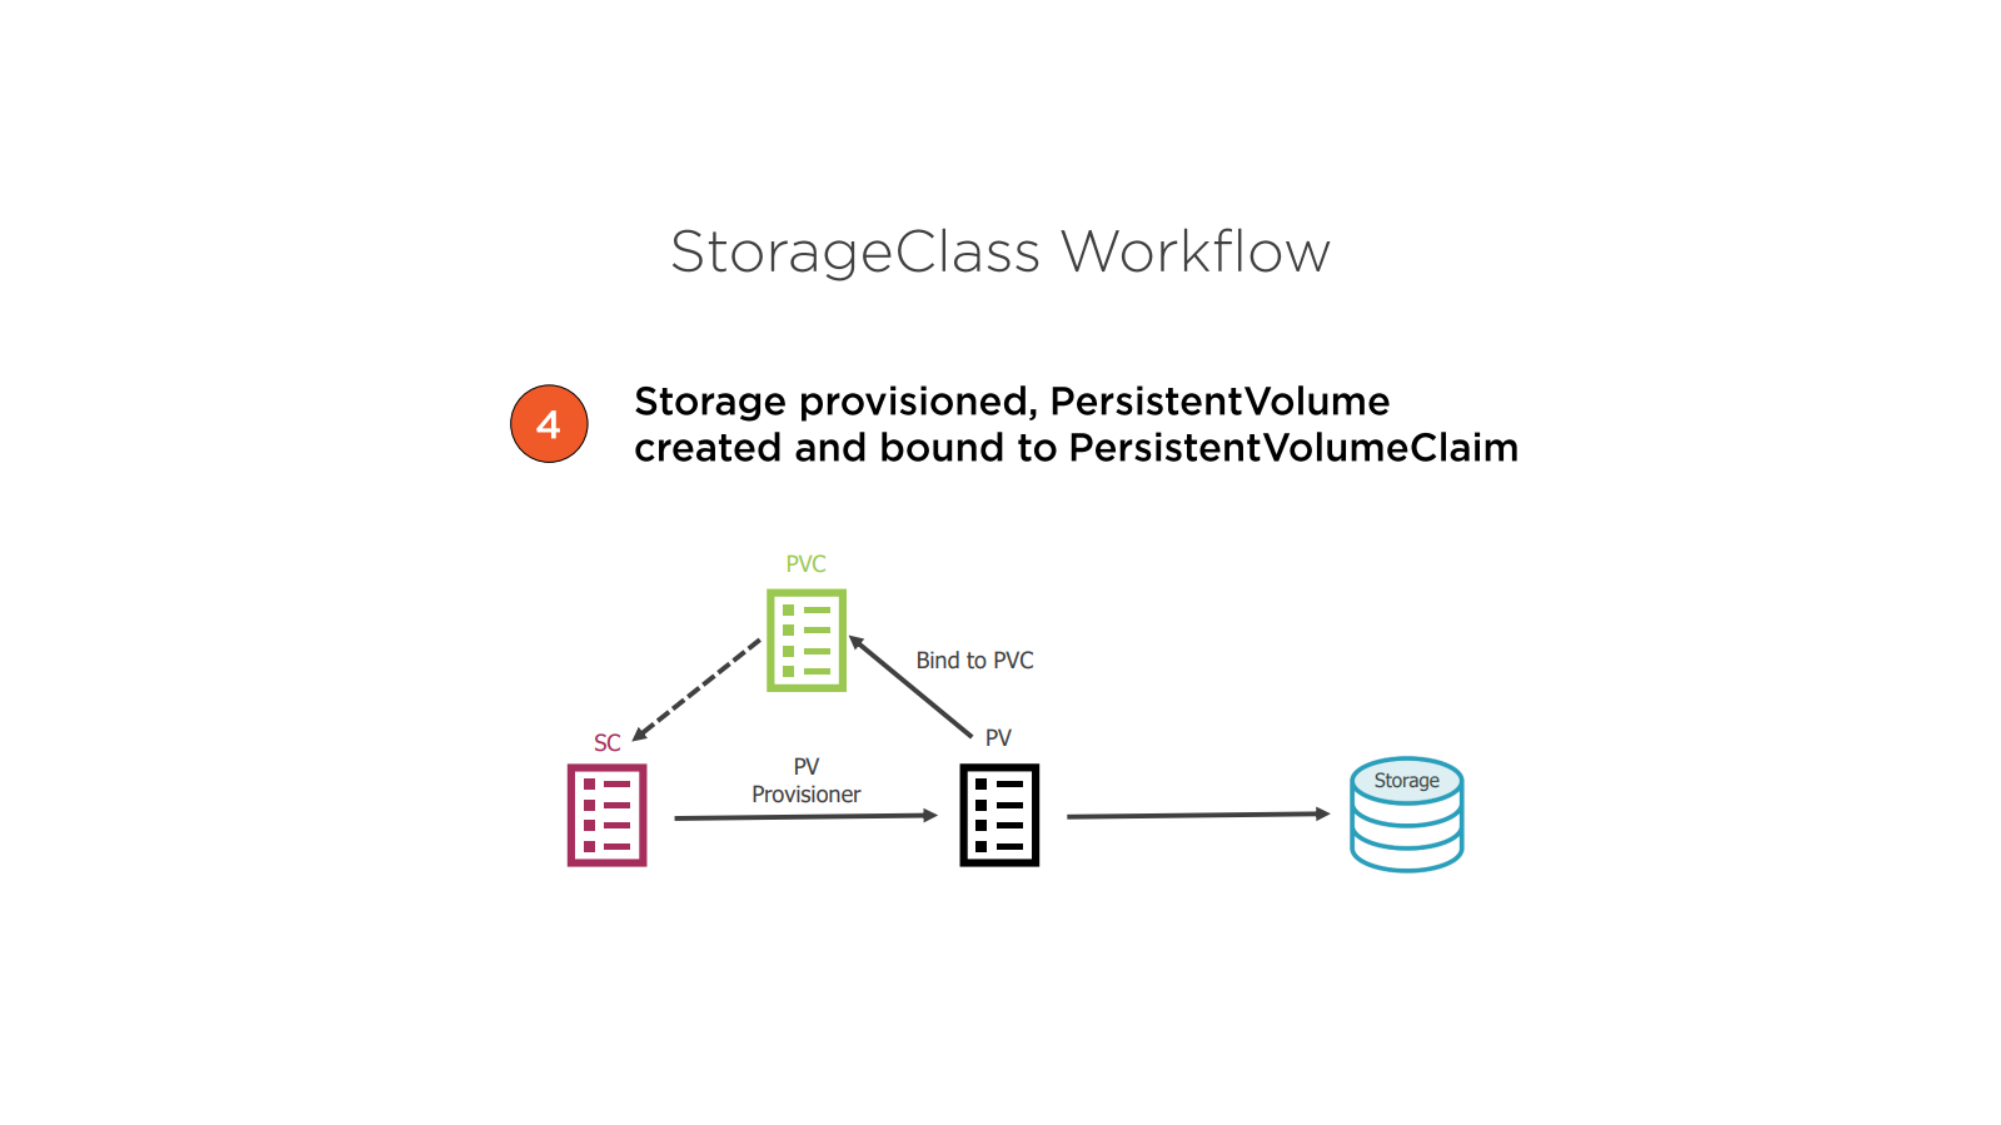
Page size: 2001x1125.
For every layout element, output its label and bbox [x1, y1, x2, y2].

picture [380, 189, 1620, 935]
